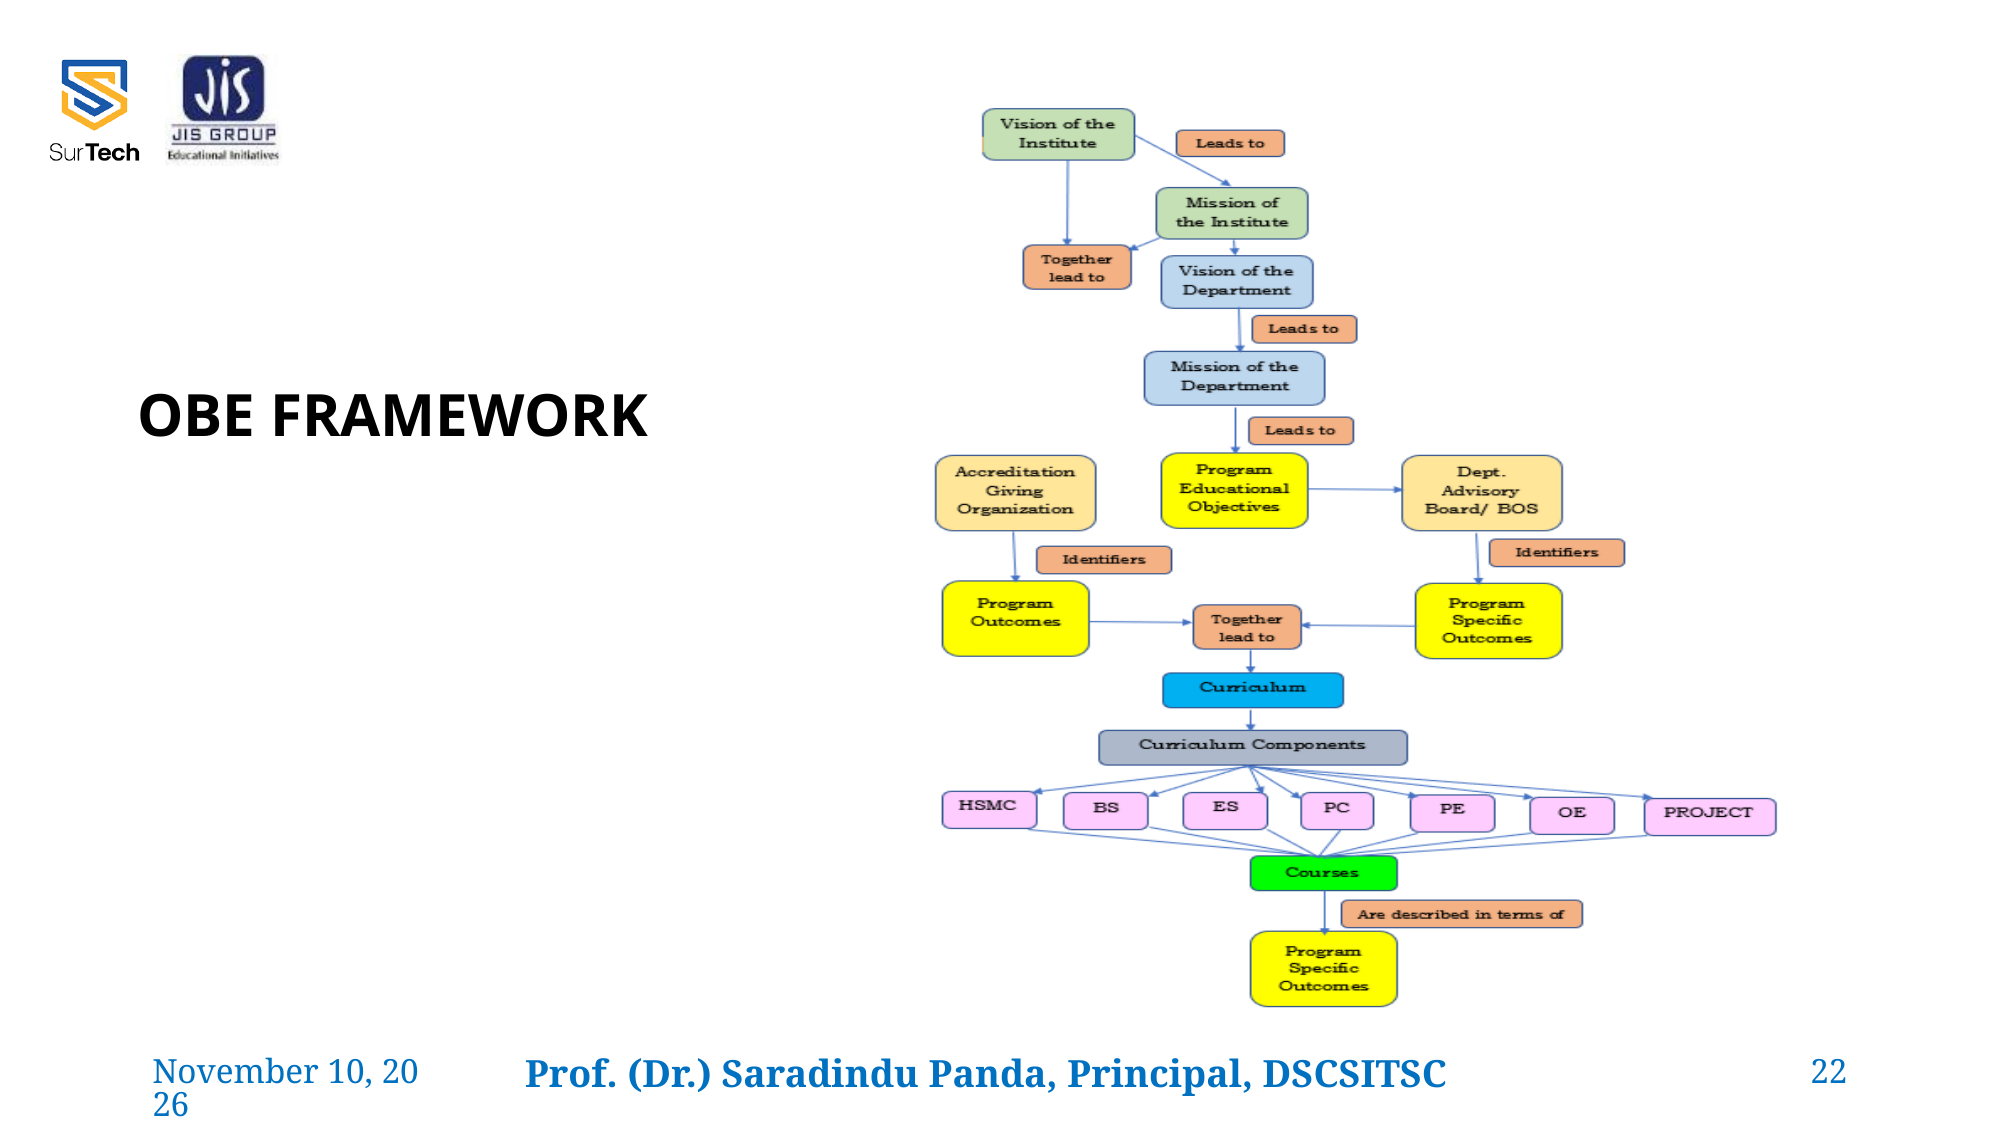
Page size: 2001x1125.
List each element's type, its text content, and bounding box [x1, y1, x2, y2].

picture [23, 39, 282, 181]
footer Prof. (Dr.) Saradindu Panda, Principal, DSCSITSC [510, 1042, 1533, 1103]
title OBE FRAMEWORK [122, 372, 759, 456]
slide_number 22 [1644, 1042, 1863, 1103]
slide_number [137, 1042, 436, 1103]
picture [905, 101, 1799, 1024]
